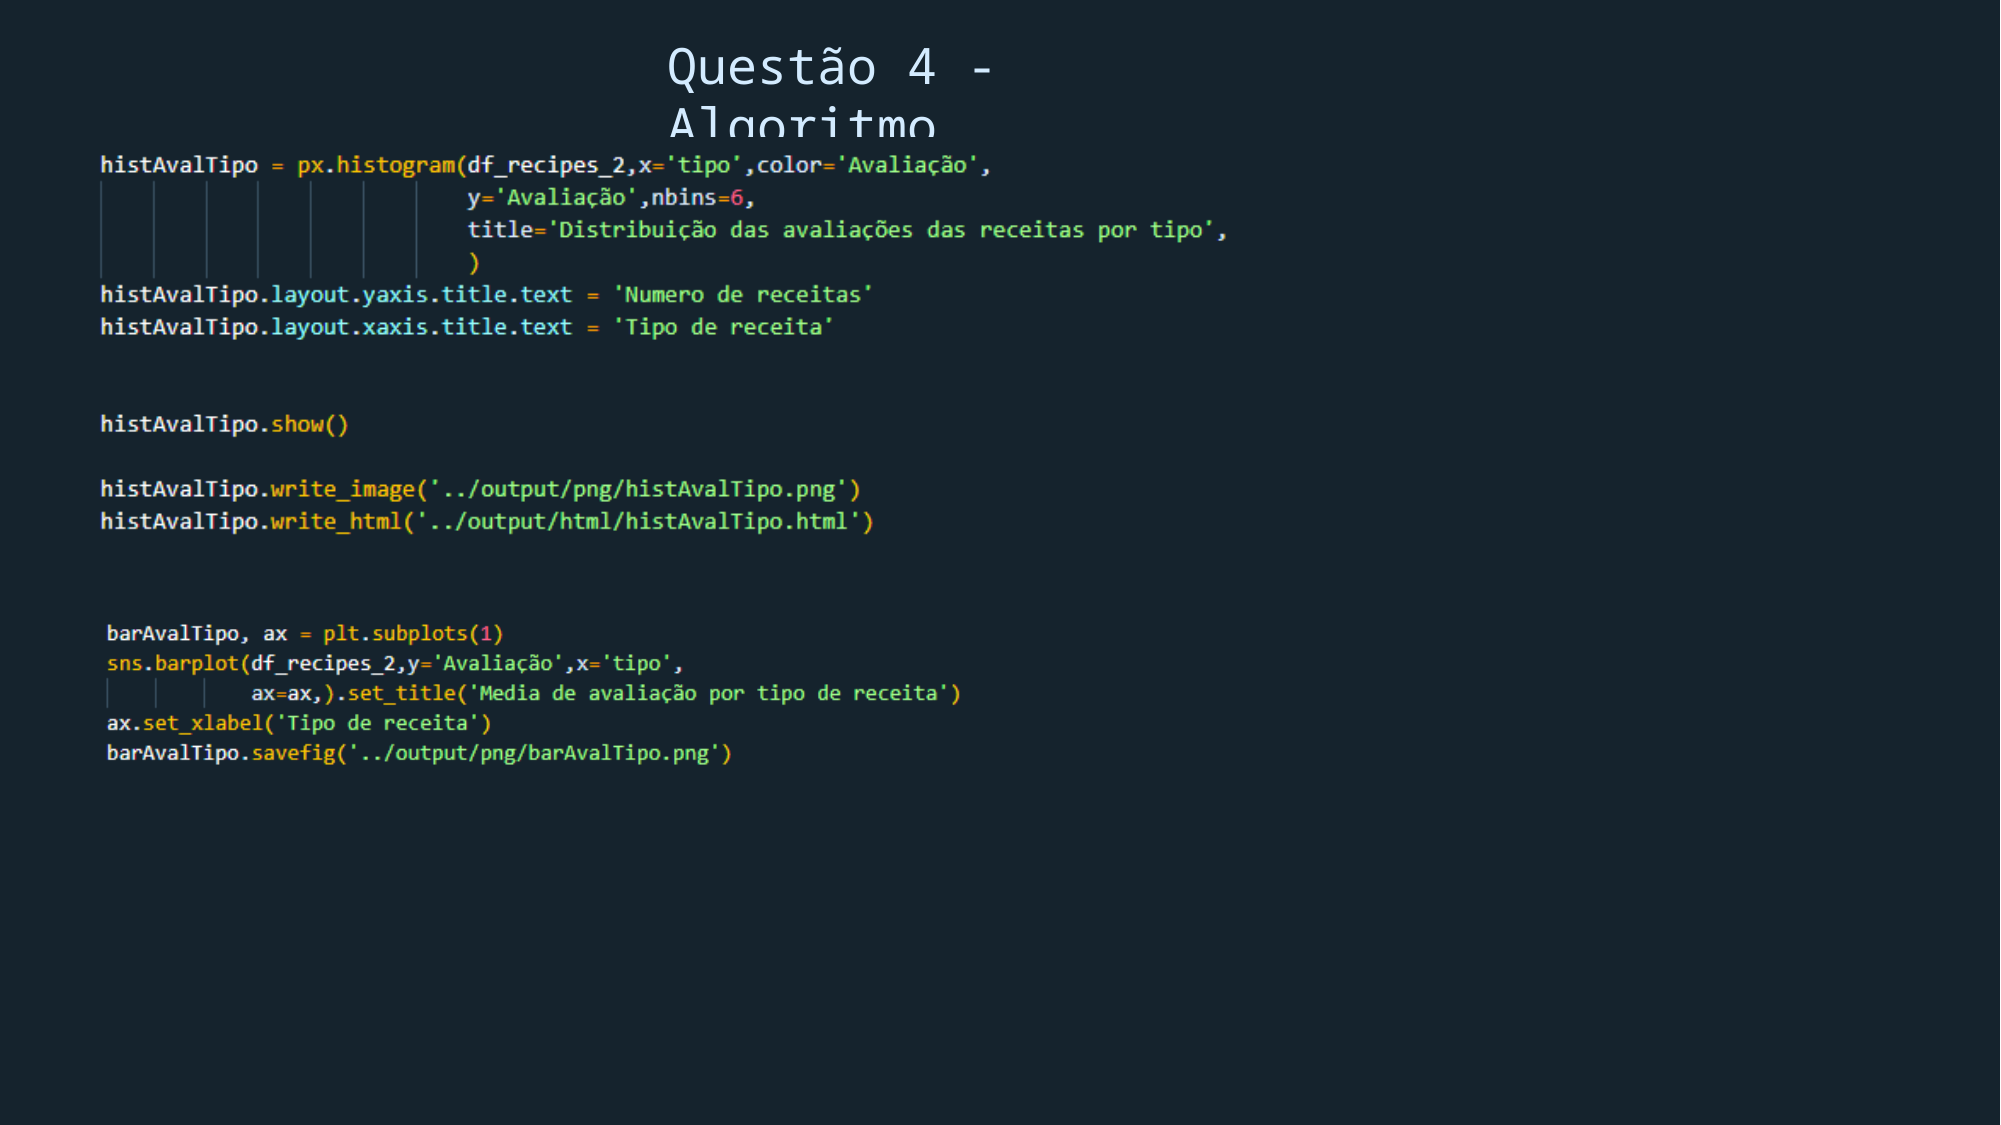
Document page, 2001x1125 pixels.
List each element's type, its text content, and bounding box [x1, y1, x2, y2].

text_box Questão 4 - Algoritmo [652, 26, 1271, 162]
picture [99, 617, 1000, 779]
picture [75, 137, 1253, 606]
